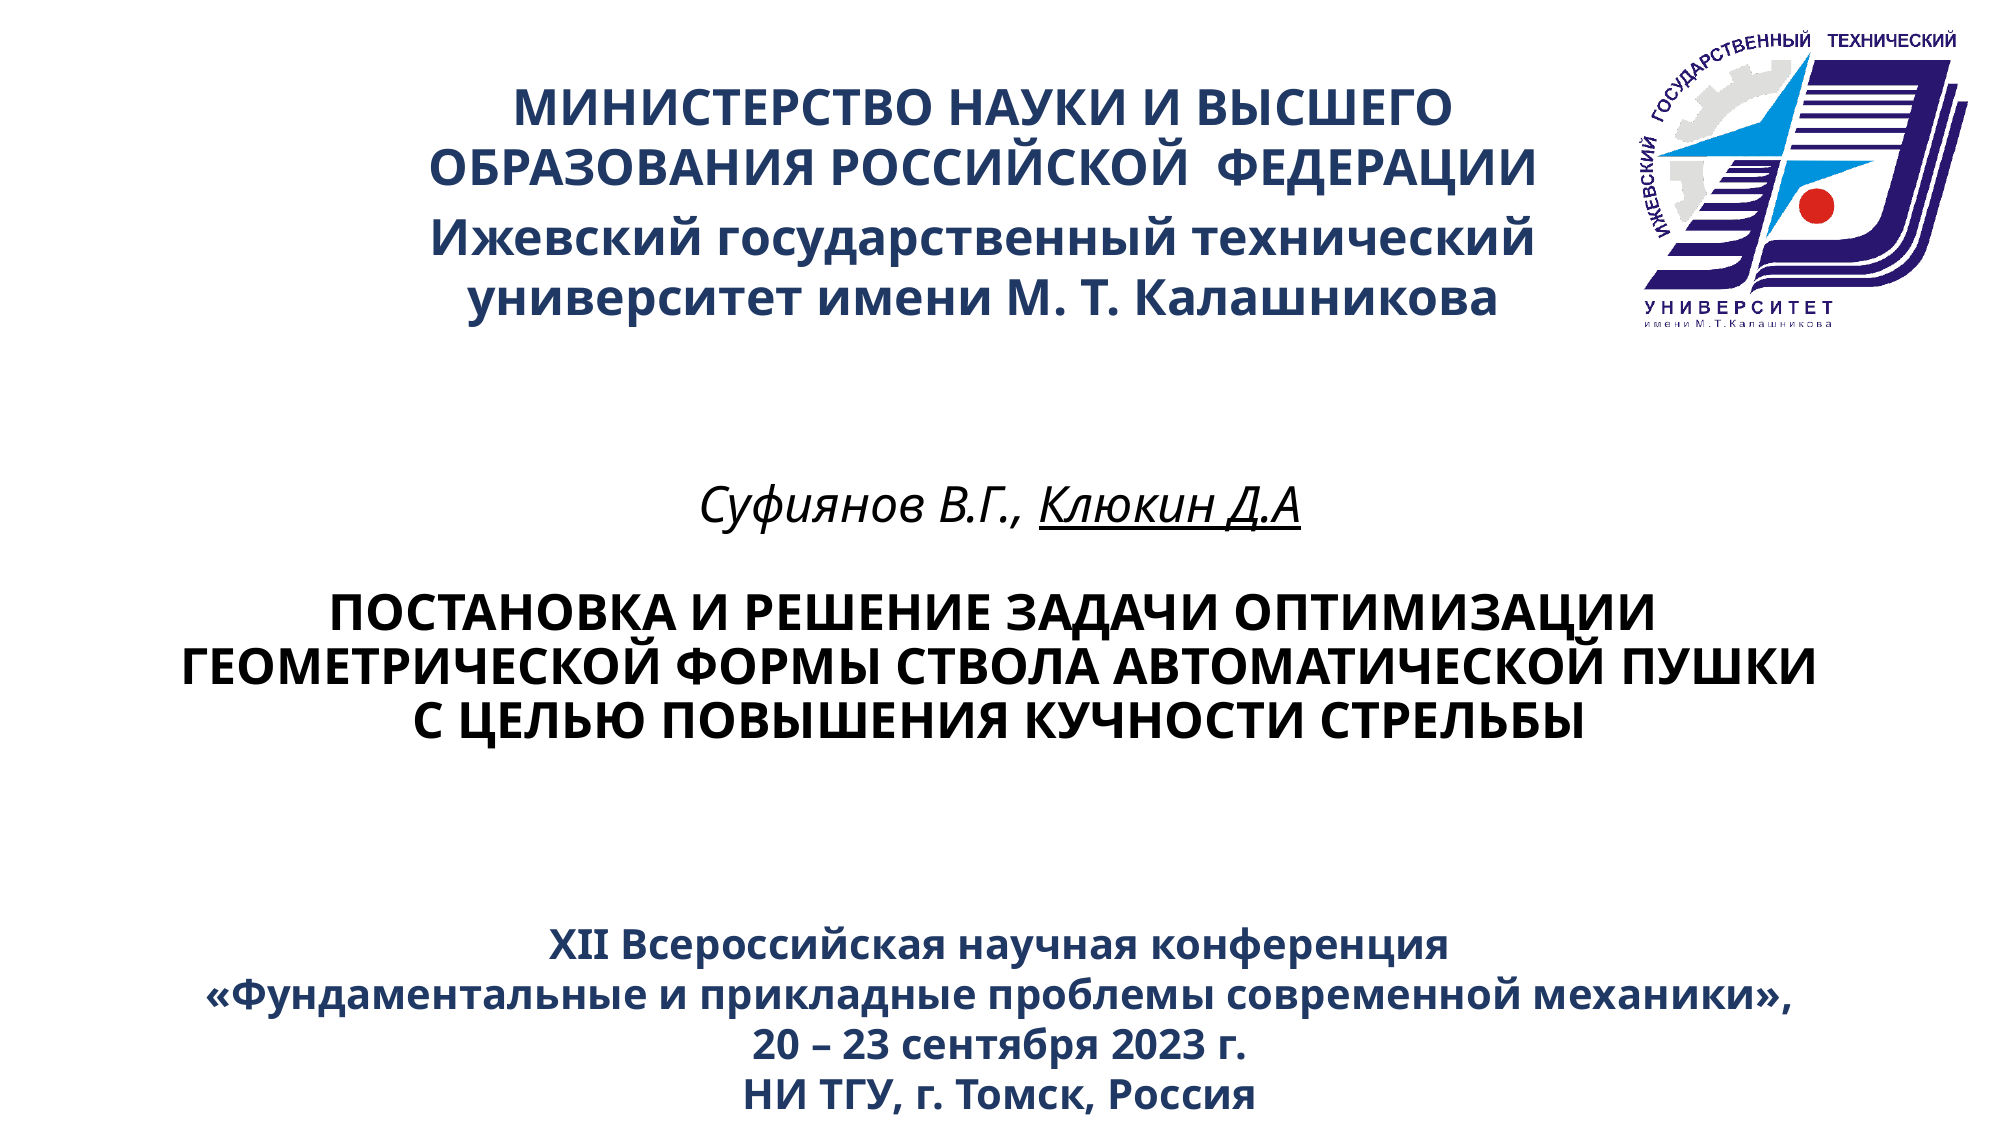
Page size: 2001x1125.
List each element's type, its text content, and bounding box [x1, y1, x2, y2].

text_box МИНИСТЕРСТВО НАУКИ И ВЫСШЕГО ОБРАЗОВАНИЯ РОССИЙСКОЙ ФЕДЕРАЦИИ Ижевский государственный технический университет имени М. Т. Калашникова [367, 68, 1601, 334]
subtitle XII Всероссийская научная конференция «Фундаментальные и прикладные проблемы современной механики», 20 – 23 сентября 2023 г. НИ ТГУ, г. Томск, Россия [0, 910, 2000, 1125]
picture [1638, 30, 1968, 327]
title Суфиянов В.Г., Клюкин Д.А ПОСТАНОВКА И РЕШЕНИЕ ЗАДАЧИ ОПТИМИЗАЦИИ ГЕОМЕТРИЧЕСКОЙ ФОРМЫ СТВОЛА АВТОМАТИЧЕСКОЙ ПУШКИ с целью повышения кучности стрельбы [0, 472, 2000, 757]
